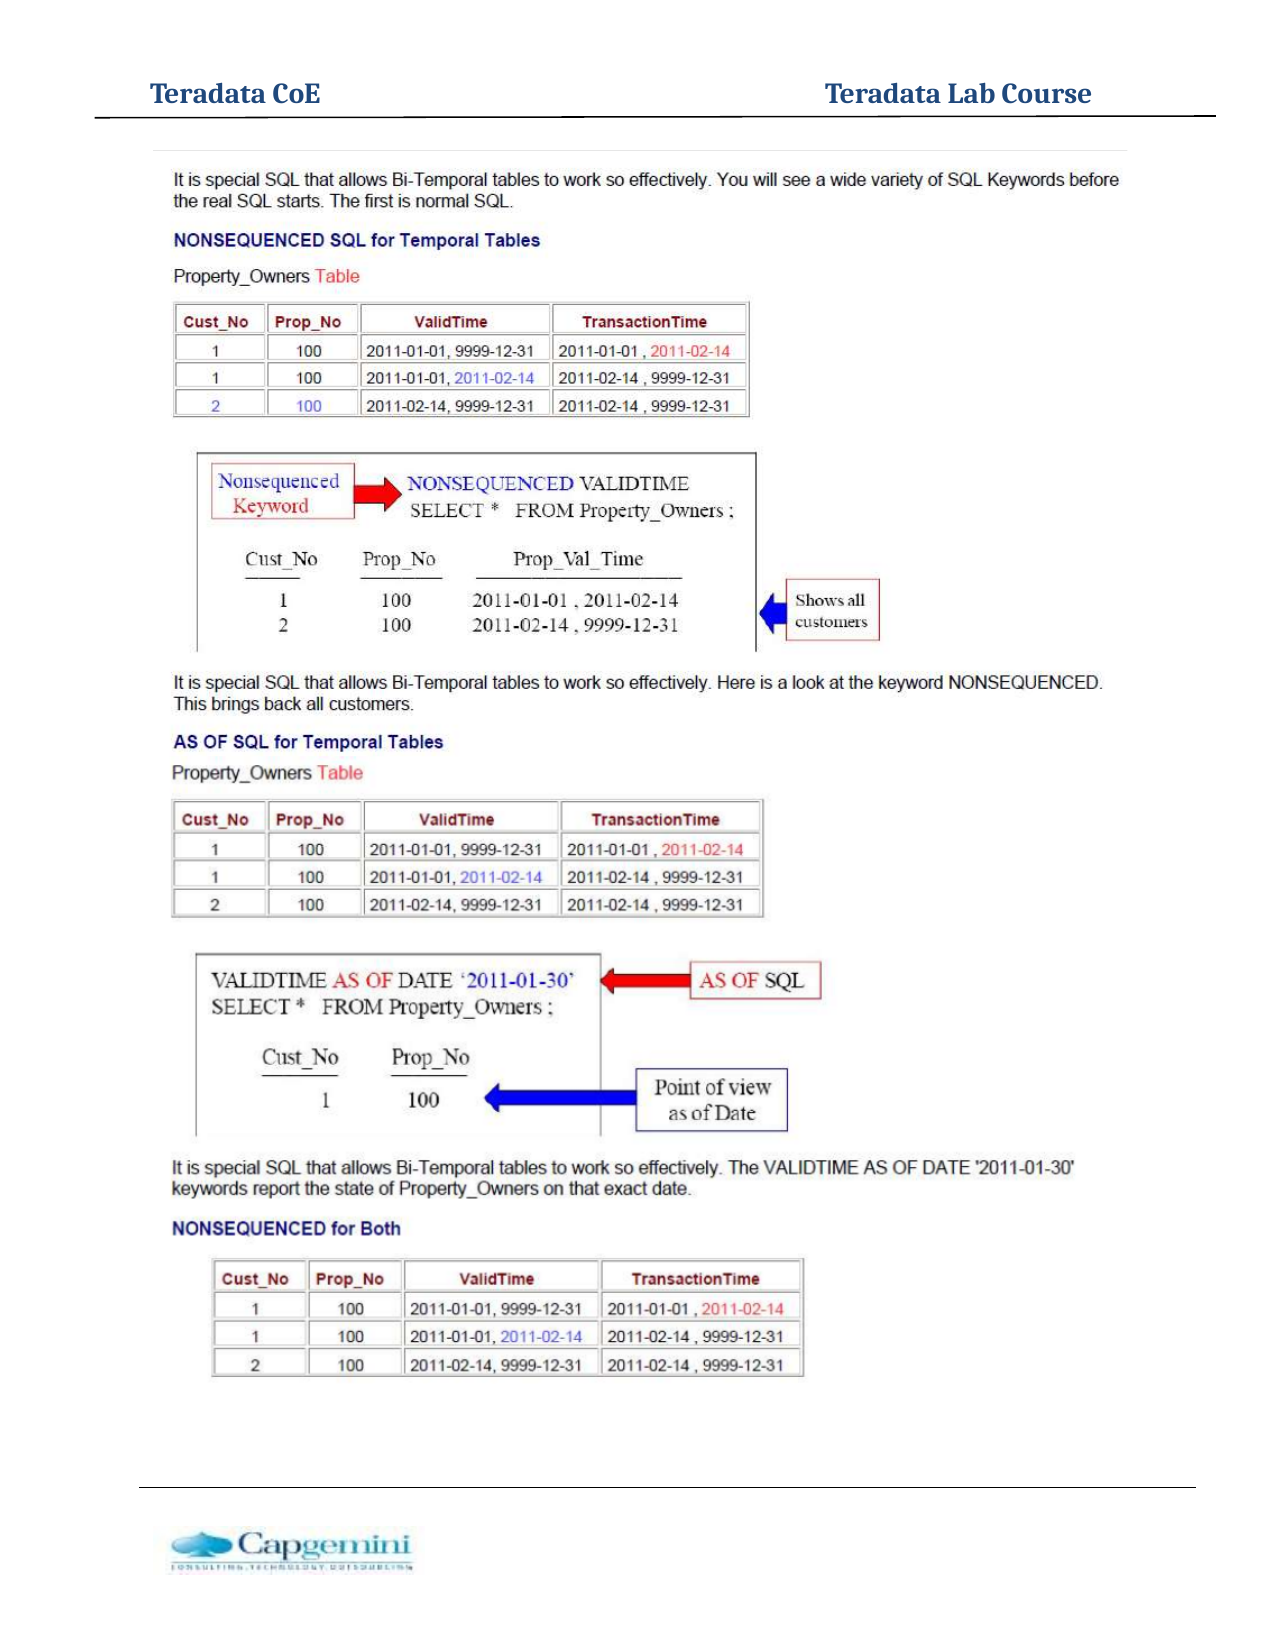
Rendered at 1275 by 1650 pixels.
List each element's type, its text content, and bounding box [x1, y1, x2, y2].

text_box Teradata CoE [147, 76, 336, 111]
text_box Teradata Lab Course [823, 76, 1109, 111]
text_box [153, 1526, 425, 1575]
text_box [139, 1464, 1197, 1490]
text_box [153, 149, 1128, 1386]
